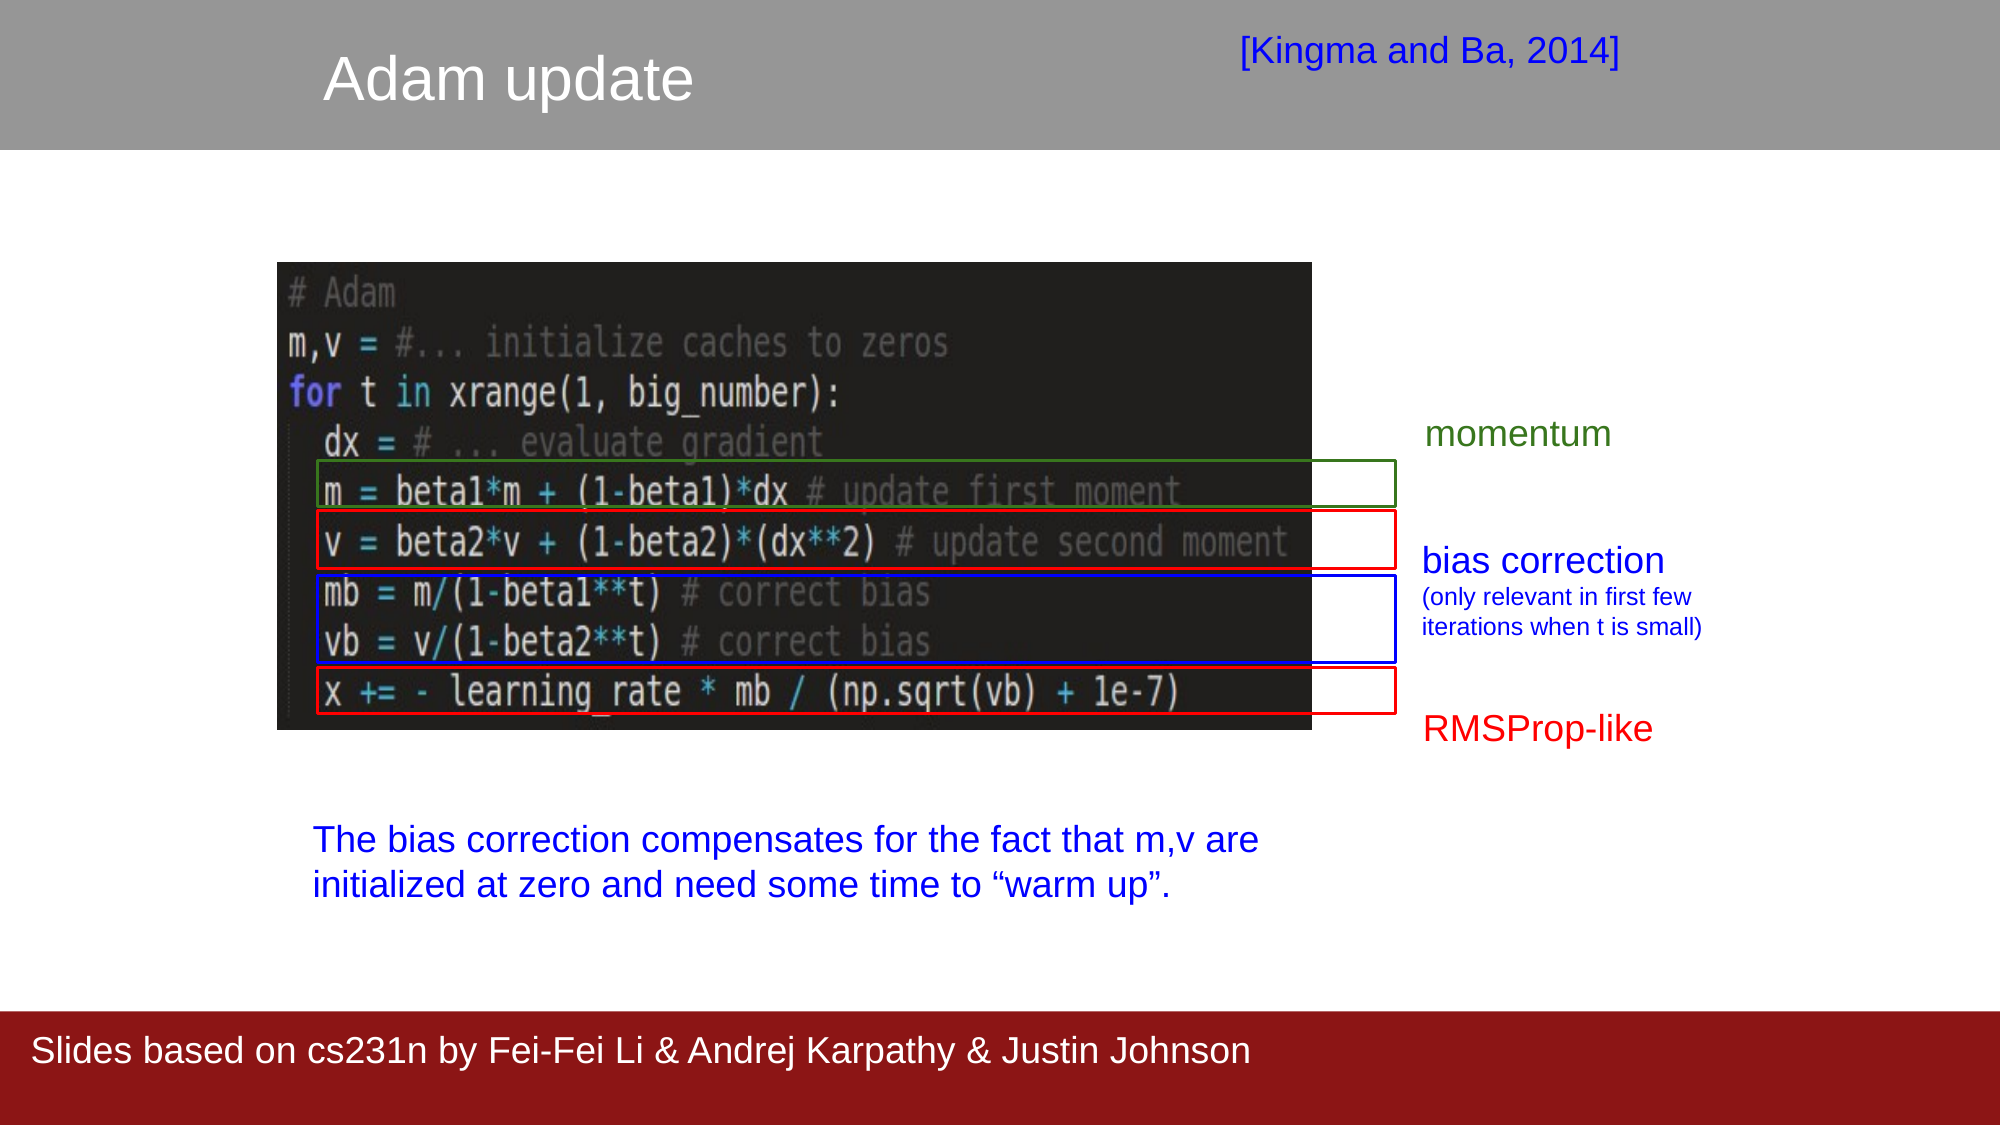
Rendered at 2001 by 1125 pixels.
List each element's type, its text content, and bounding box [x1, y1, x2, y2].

text_box [1320, 575, 1396, 663]
text_box [1320, 510, 1396, 569]
text_box [1320, 460, 1396, 507]
text_box [1320, 667, 1396, 714]
picture [276, 261, 1312, 731]
text_box [Kingma and Ba, 2014] [1224, 10, 1750, 98]
text_box RMSProp-like [1407, 689, 1744, 820]
text_box The bias correction compensates for the fact that m,v are initialized at zero and need some time to “warm up”. [297, 799, 1376, 946]
text_box bias correction (only relevant in first few iterations when t is small) [1406, 520, 1743, 651]
text_box Adam update [308, 23, 1232, 105]
text_box momentum [1409, 394, 1746, 525]
